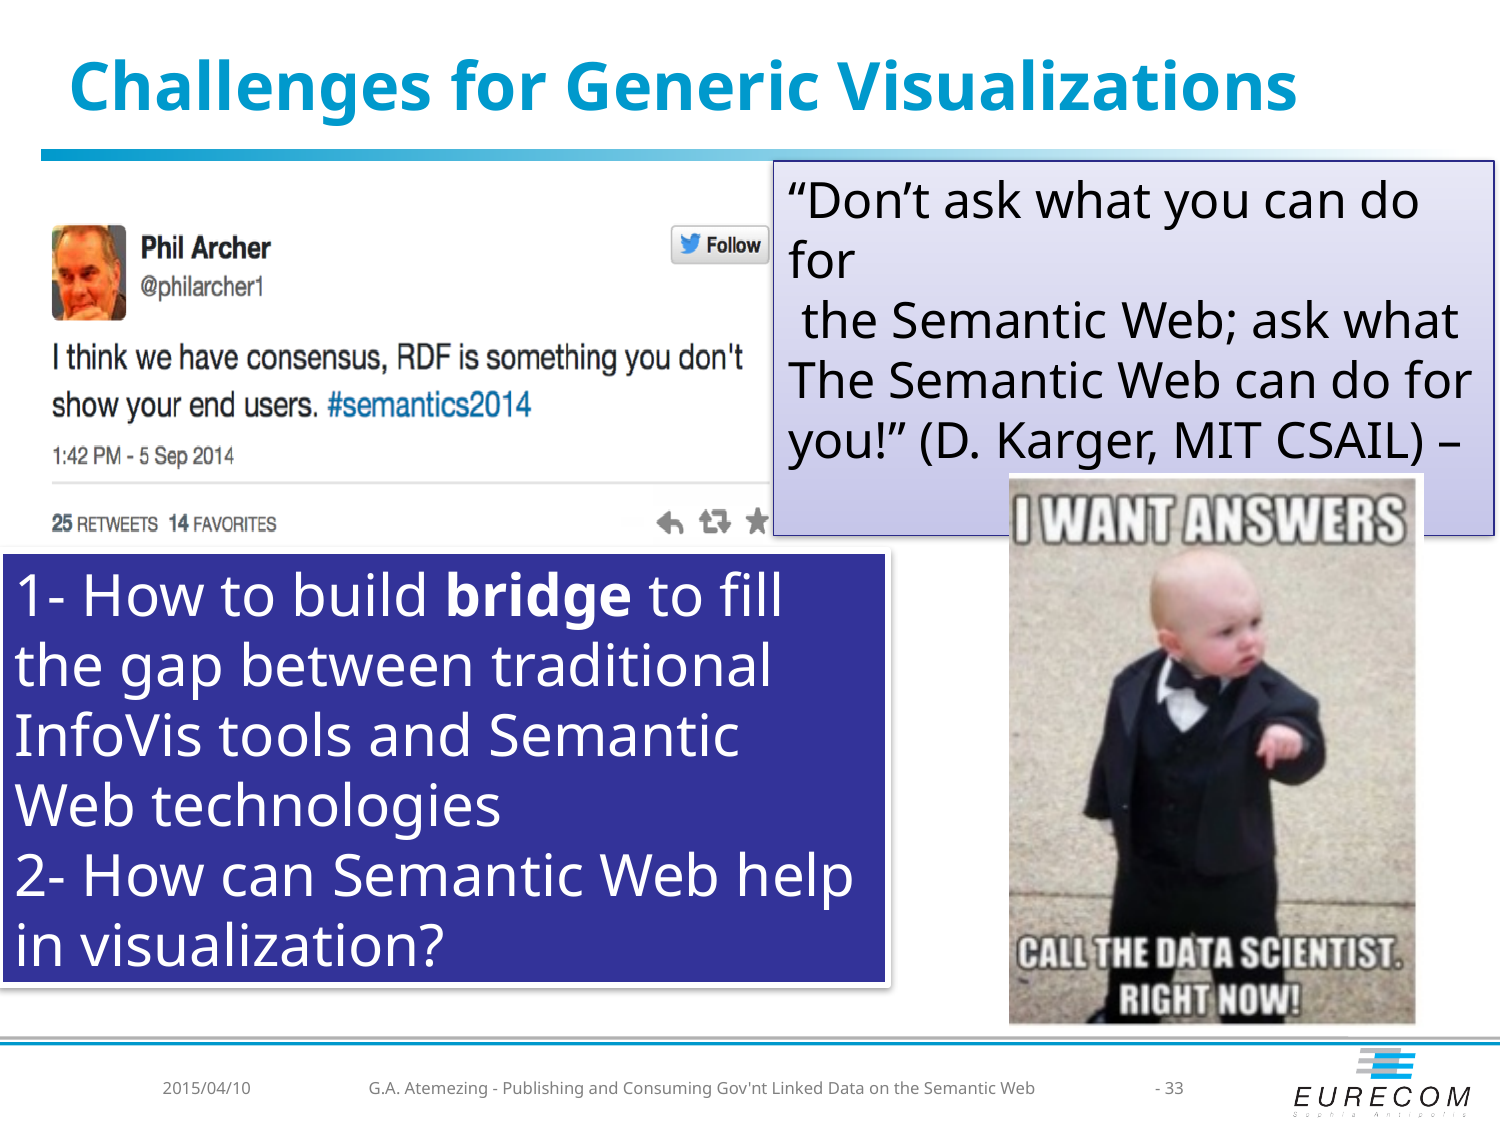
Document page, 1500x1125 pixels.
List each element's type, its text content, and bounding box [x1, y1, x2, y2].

slide_number - 33 [1080, 1070, 1200, 1103]
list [17, 172, 792, 562]
title Challenges for Generic Visualizations [52, 30, 1460, 138]
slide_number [147, 1070, 325, 1103]
text_box “Don’t ask what you can do for the Semantic Web; ask what The Semantic Web can do for you!” (D. Karger, MIT CSAIL) – [773, 160, 1495, 536]
text_box 1- How to build bridge to fill the gap between traditional InfoVis tools and Semantic Web technologies 2- How can Semantic Web help in visualization? [0, 547, 891, 988]
footer G.A. Atemezing - Publishing and Consuming Gov'nt Linked Data on the Semantic Web [336, 1070, 1069, 1107]
picture [1009, 473, 1424, 1028]
picture [1293, 1048, 1477, 1118]
